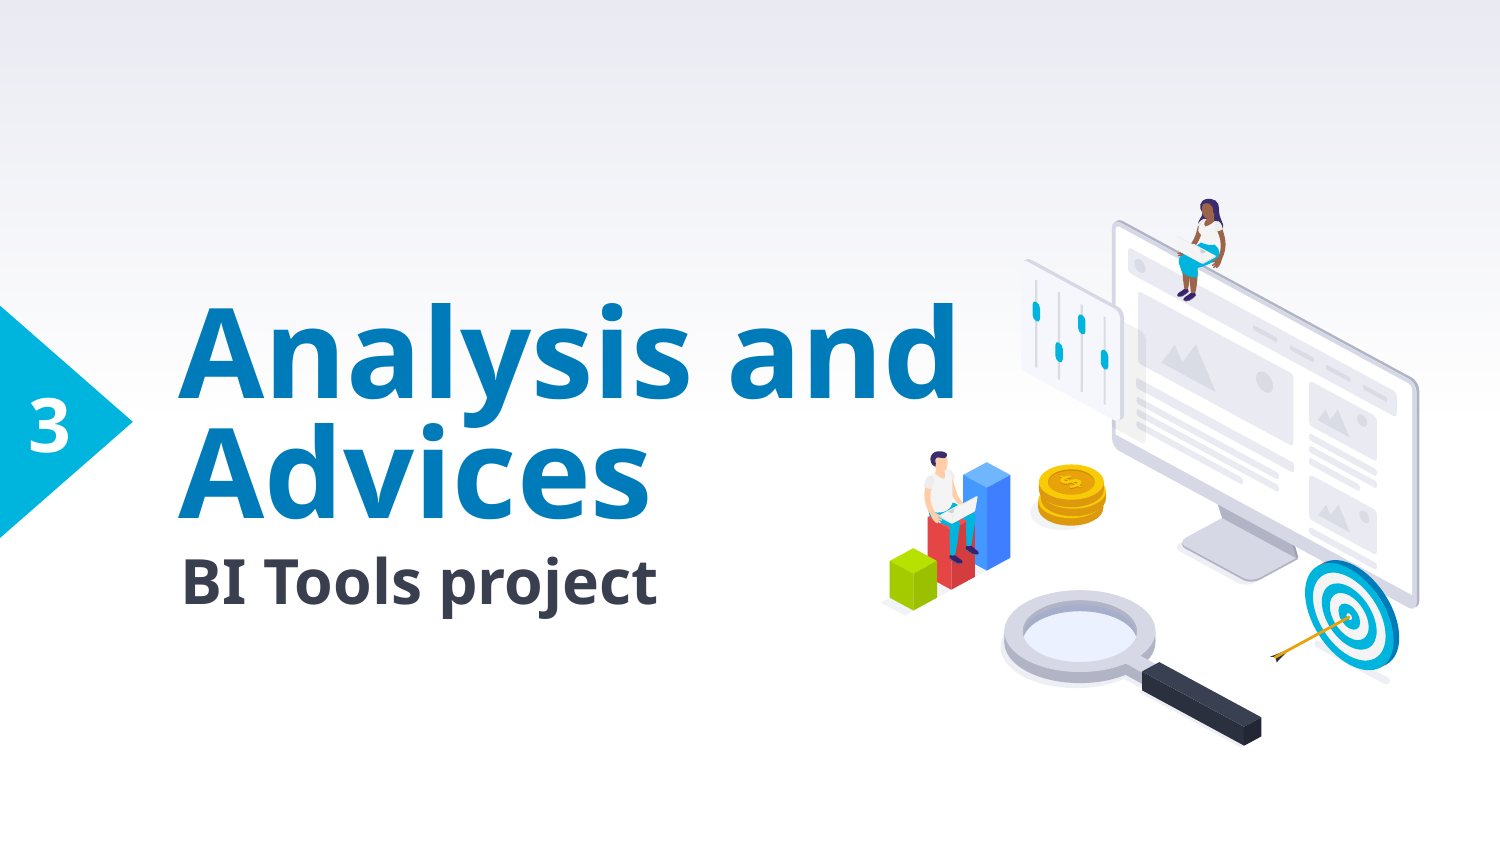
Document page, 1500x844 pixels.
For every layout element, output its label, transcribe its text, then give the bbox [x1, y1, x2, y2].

text_box 3 [0, 306, 100, 540]
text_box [880, 198, 1420, 748]
text_box BI Tools project [165, 535, 749, 628]
title Analysis and Advices [178, 326, 875, 519]
